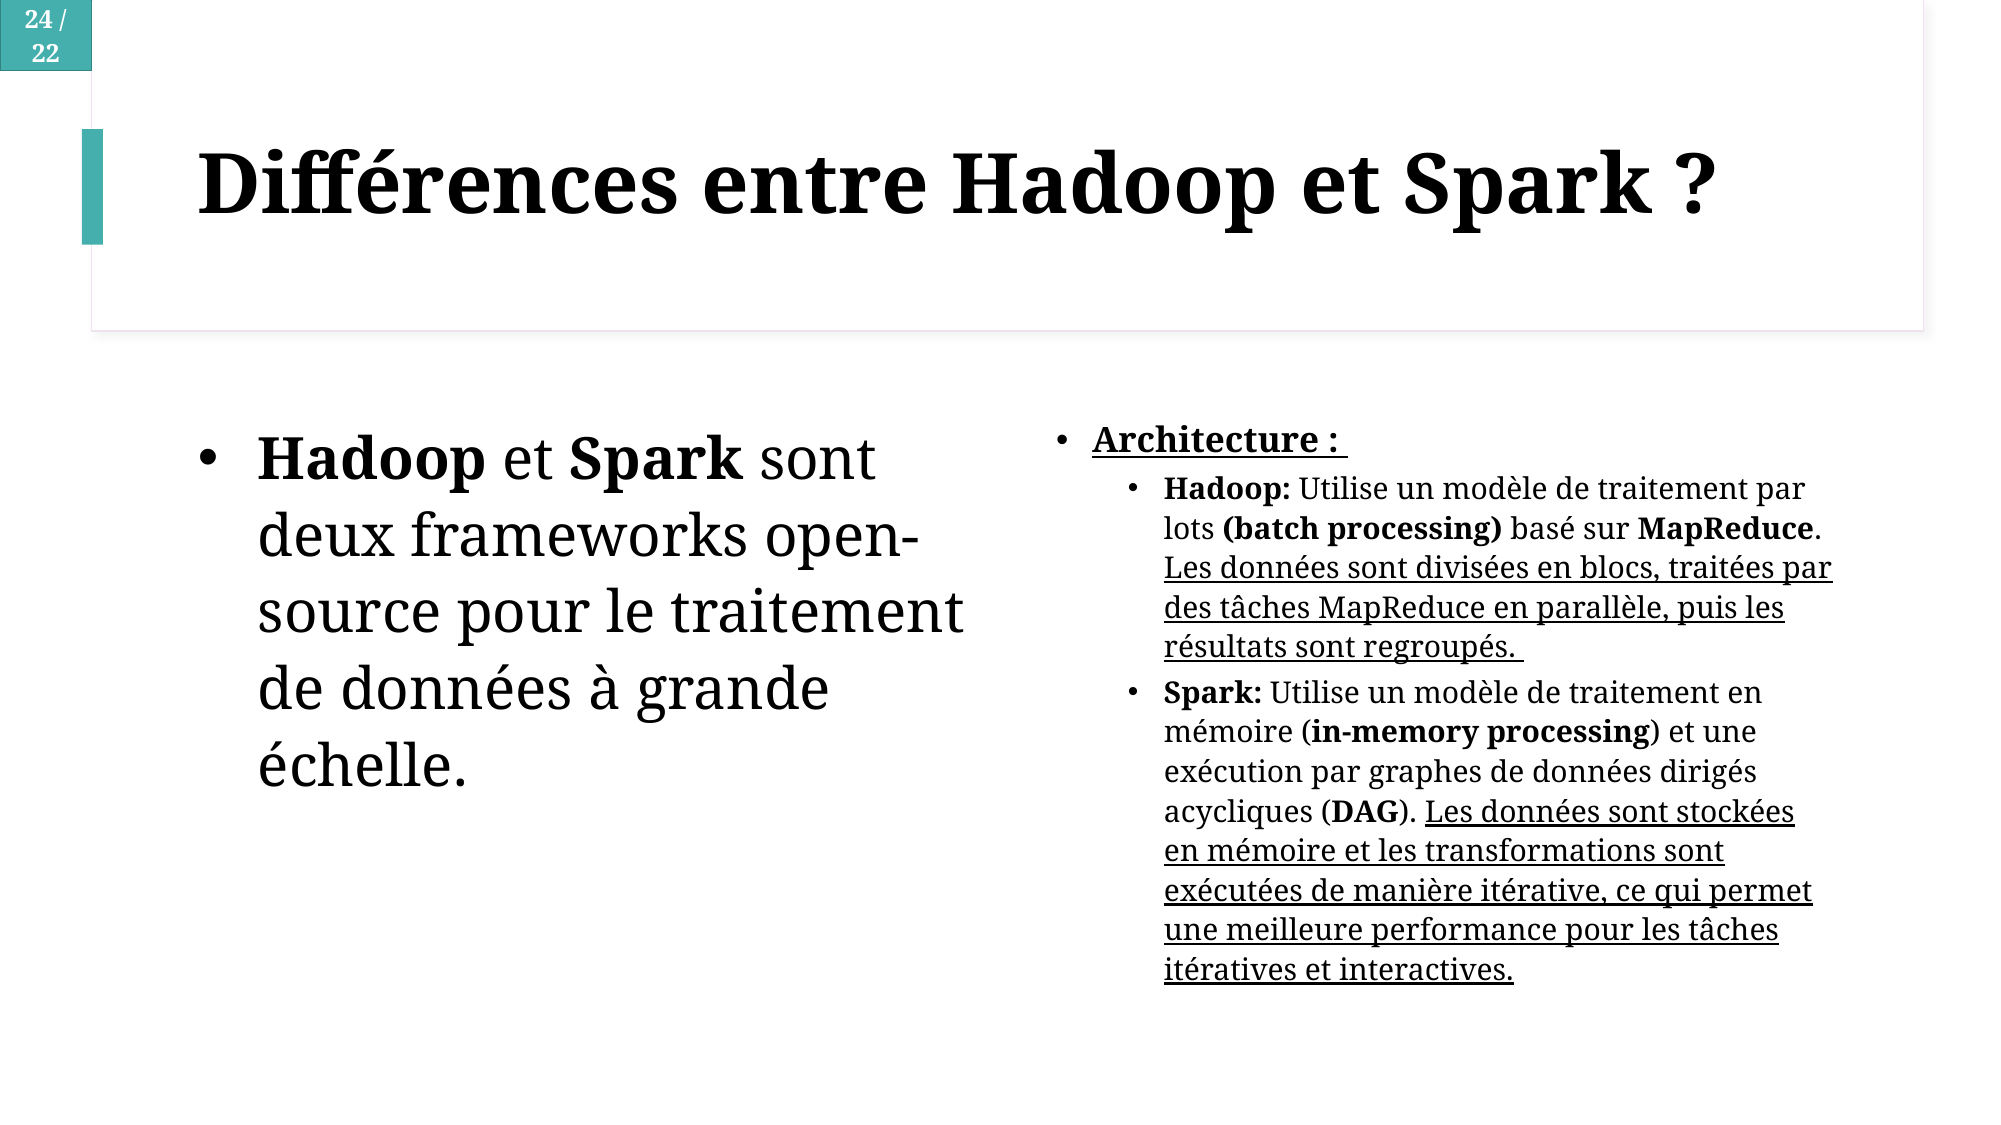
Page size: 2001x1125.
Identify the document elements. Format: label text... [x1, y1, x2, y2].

list Hadoop et Spark sont deux frameworks open-source pour le traitement de données à grande échelle. [183, 406, 993, 1013]
list Architecture : Hadoop: Utilise un modèle de traitement par lots (batch processing) basé sur MapReduce. Les données sont divisées en blocs, traitées par des tâches MapReduce en parallèle, puis les résultats sont regroupés. Spark: Utilise un modèle de traitement en mémoire (in-memory processing) et une exécution par graphes de données dirigés acycliques (DAG). Les données sont stockées en mémoire et les transformations sont exécutées de manière itérative, ce qui permet une meilleure performance pour les tâches itératives et interactives. [1041, 406, 1851, 1013]
title Différences entre Hadoop et Spark ? [183, 90, 1851, 284]
